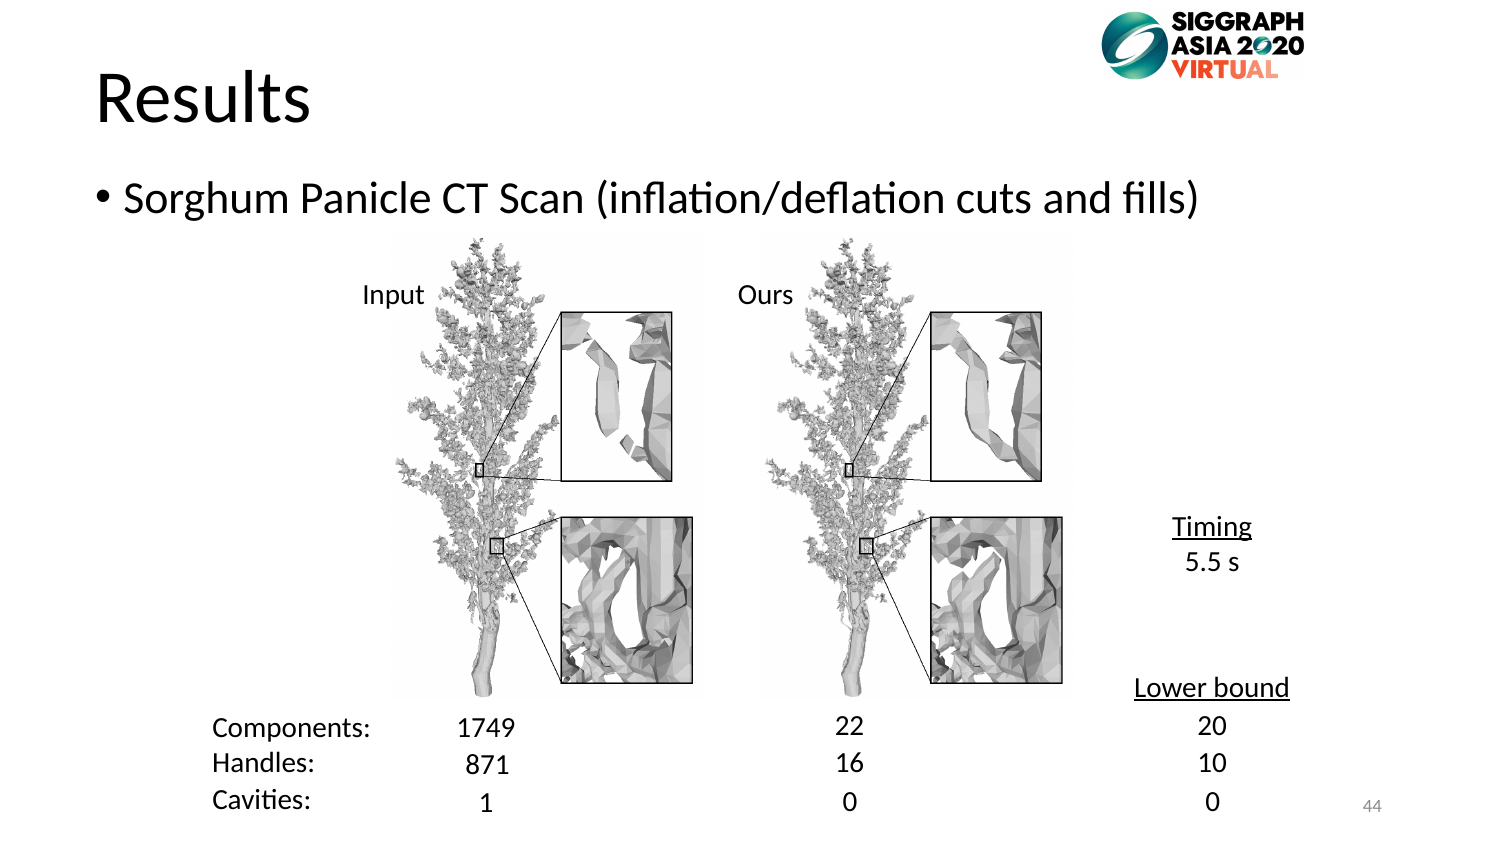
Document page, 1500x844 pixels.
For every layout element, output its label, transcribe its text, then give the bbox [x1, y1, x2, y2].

text_box 16 [819, 736, 880, 786]
text_box Components: [197, 700, 387, 751]
text_box 0 [1190, 774, 1236, 825]
text_box 1 [463, 776, 509, 826]
text_box 871 [450, 737, 525, 788]
title Results [80, 44, 1149, 152]
text_box 0 [827, 774, 873, 825]
text_box Input [347, 268, 387, 318]
picture [759, 234, 1075, 699]
text_box Ours [723, 267, 759, 318]
text_box 10 [1182, 736, 1242, 786]
text_box 20 [1182, 711, 1242, 736]
slide_number 44 [1059, 782, 1397, 827]
picture [1098, 7, 1306, 82]
list Sorghum Panicle CT Scan (inflation/deflation cuts and fills) [80, 166, 1451, 245]
text_box Timing 5.5 s [1157, 499, 1268, 585]
text_box 22 [819, 699, 880, 736]
picture [387, 234, 706, 699]
text_box Handles: [197, 736, 331, 786]
text_box Cavities: [197, 773, 327, 823]
text_box Lower bound [1119, 660, 1306, 711]
text_box 1749 [441, 700, 531, 751]
